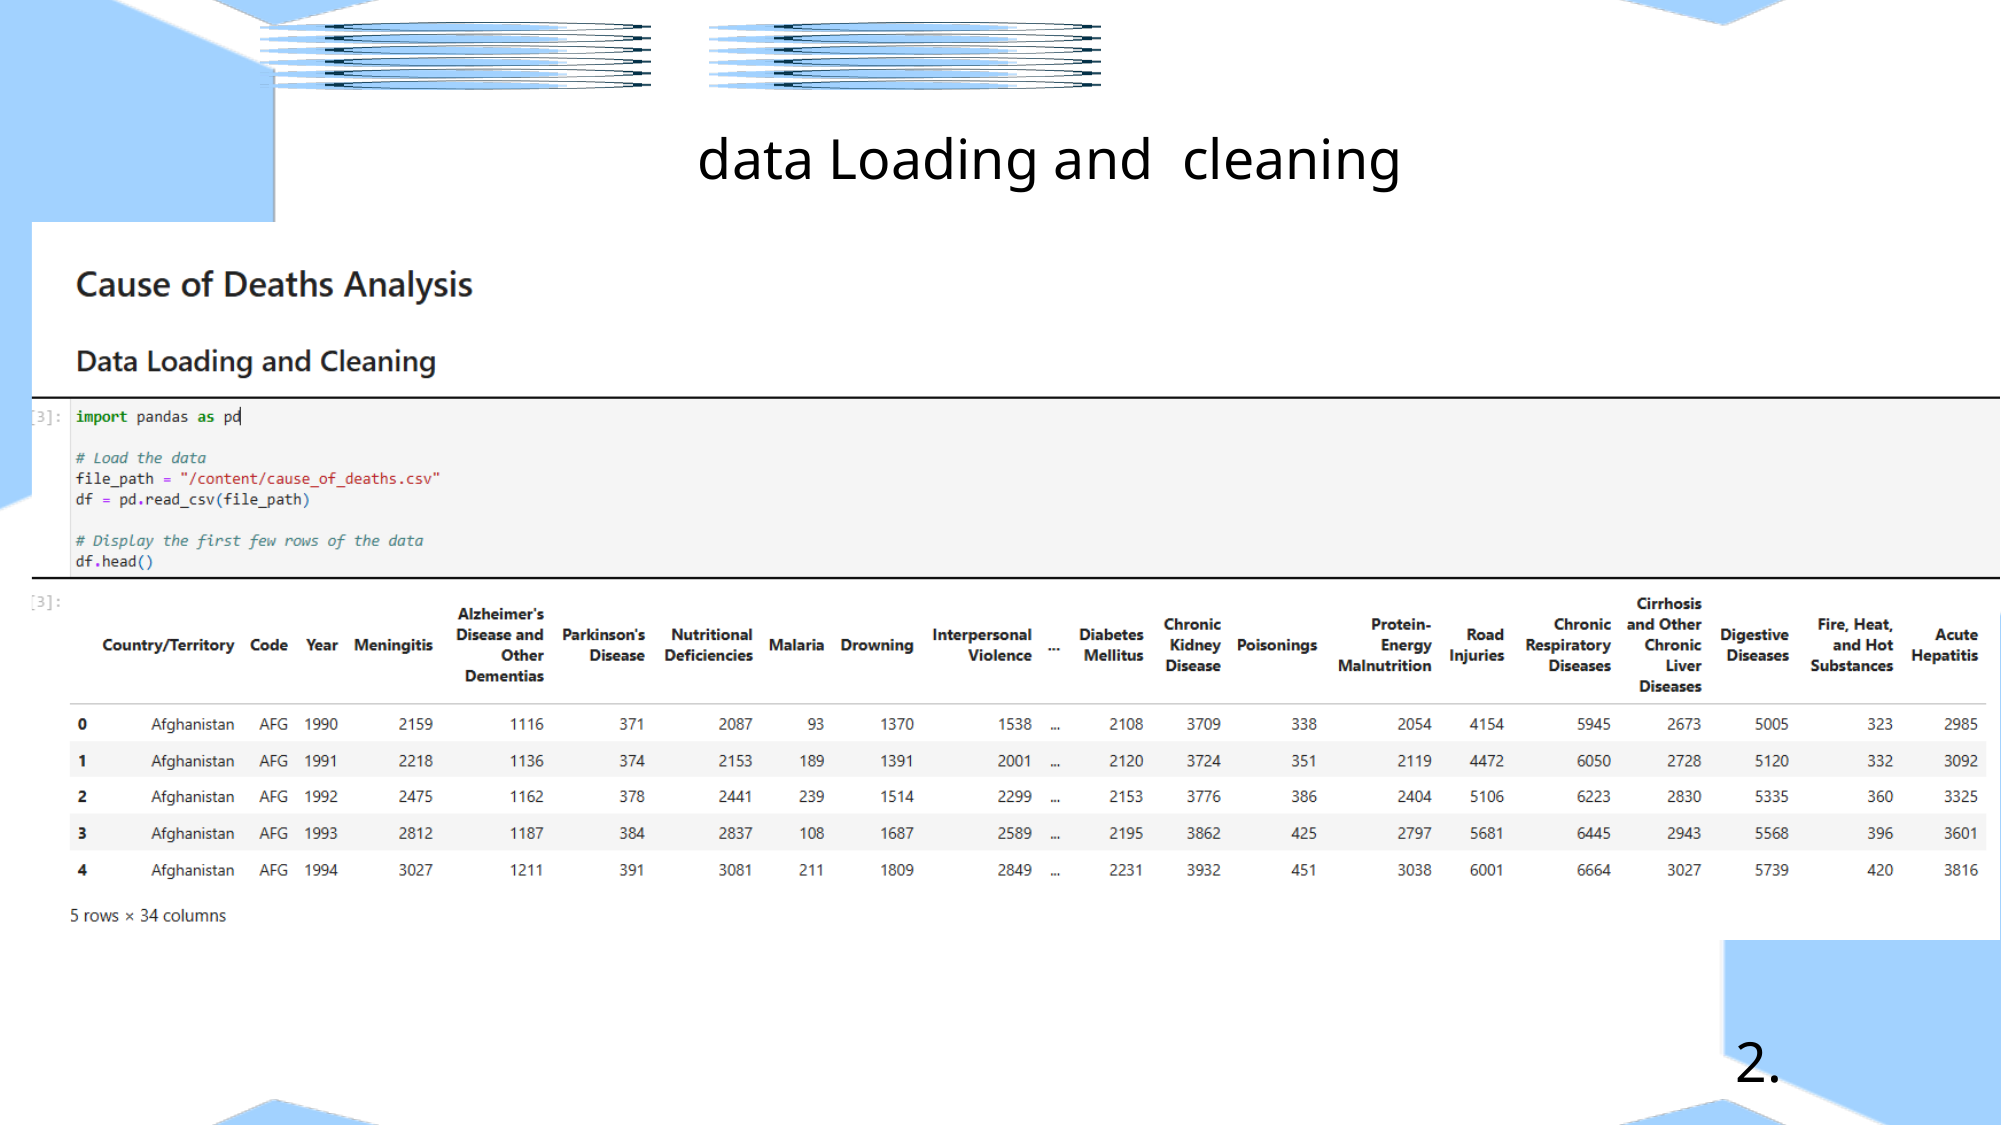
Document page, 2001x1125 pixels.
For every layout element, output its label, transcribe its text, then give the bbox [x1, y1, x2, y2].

text_box data Loading and cleaning [581, 112, 1419, 191]
text_box [31, 222, 2000, 941]
text_box [0, 0, 2000, 1125]
text_box 2. [1699, 1015, 1819, 1094]
text_box [700, 22, 1111, 90]
text_box [251, 22, 661, 90]
